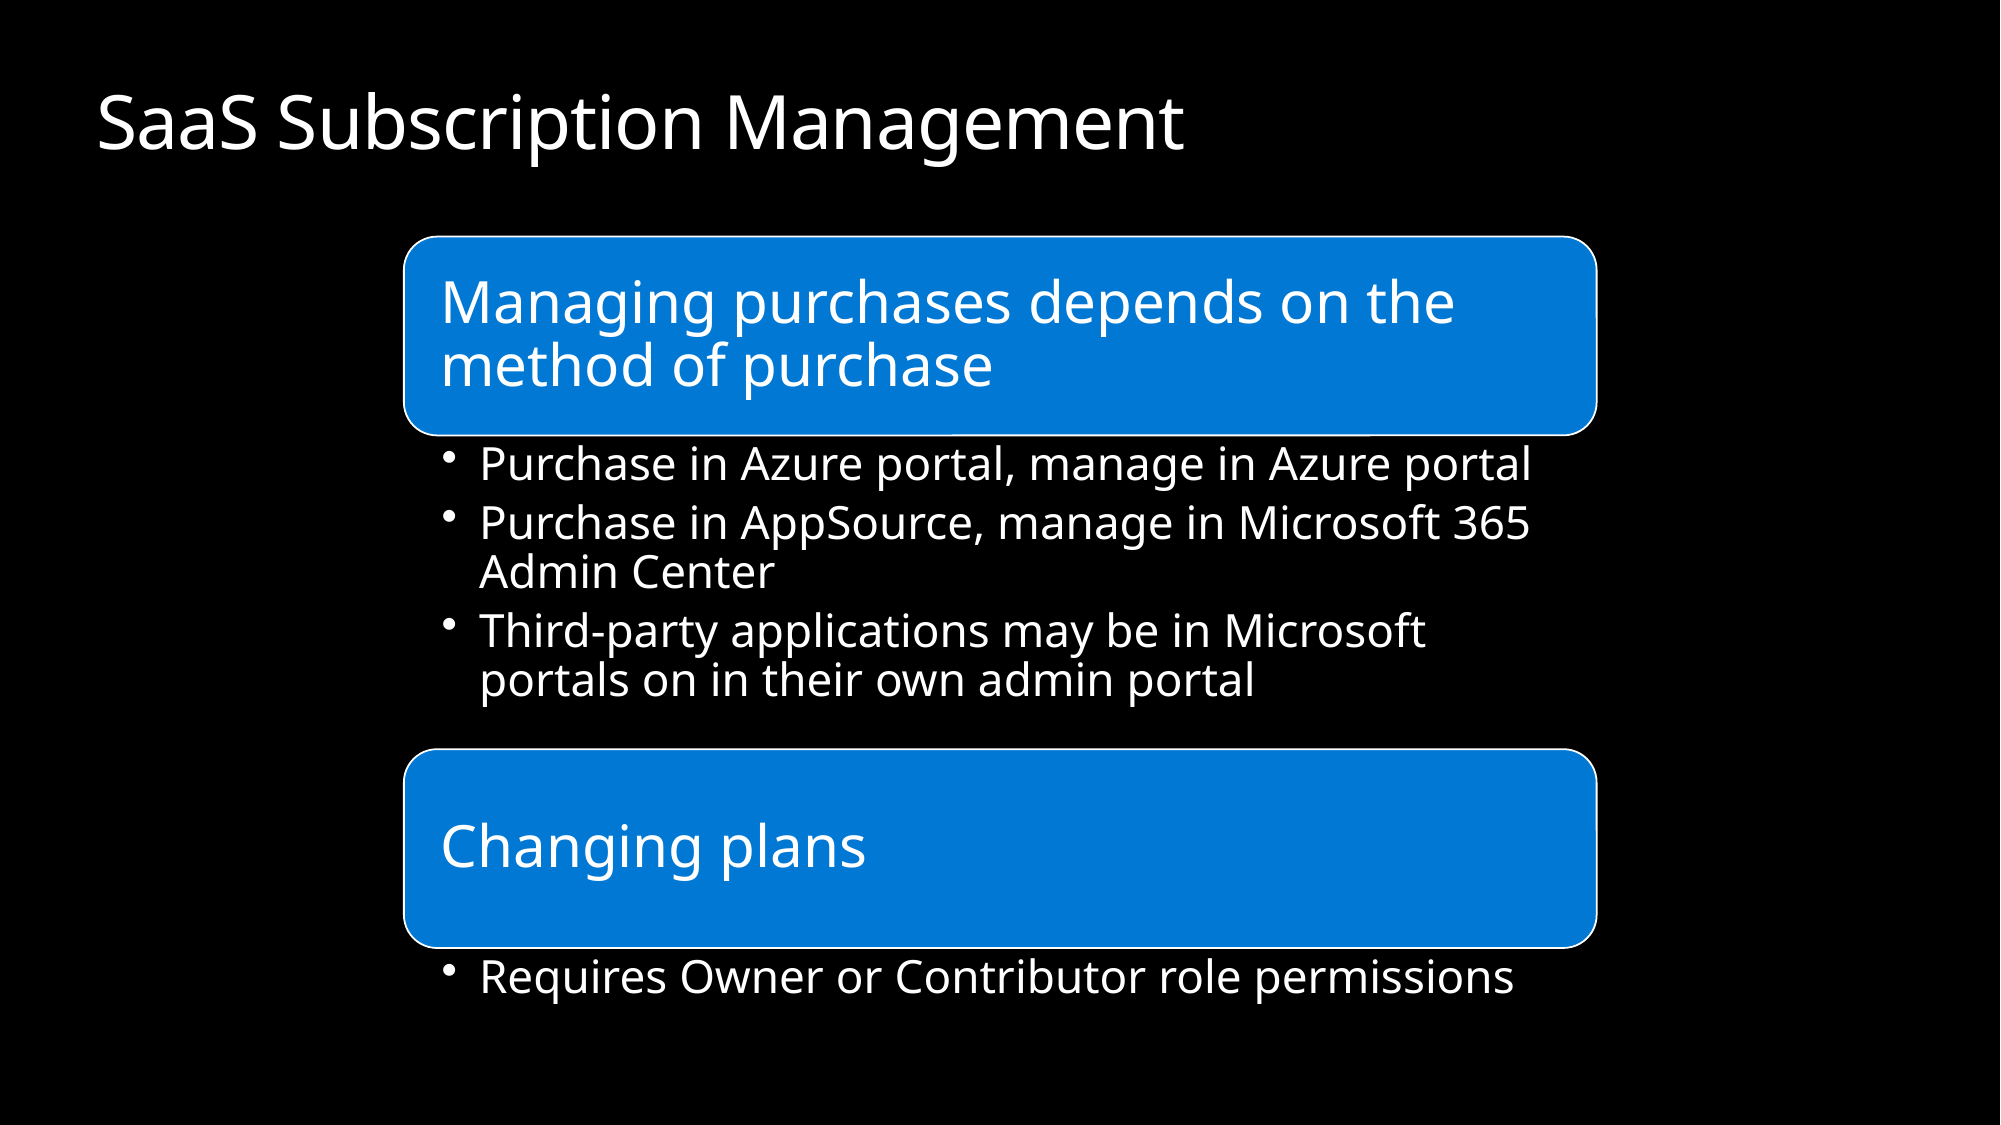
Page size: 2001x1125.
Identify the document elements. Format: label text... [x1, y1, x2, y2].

title SaaS Subscription Management [96, 75, 1904, 166]
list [403, 233, 1597, 1027]
